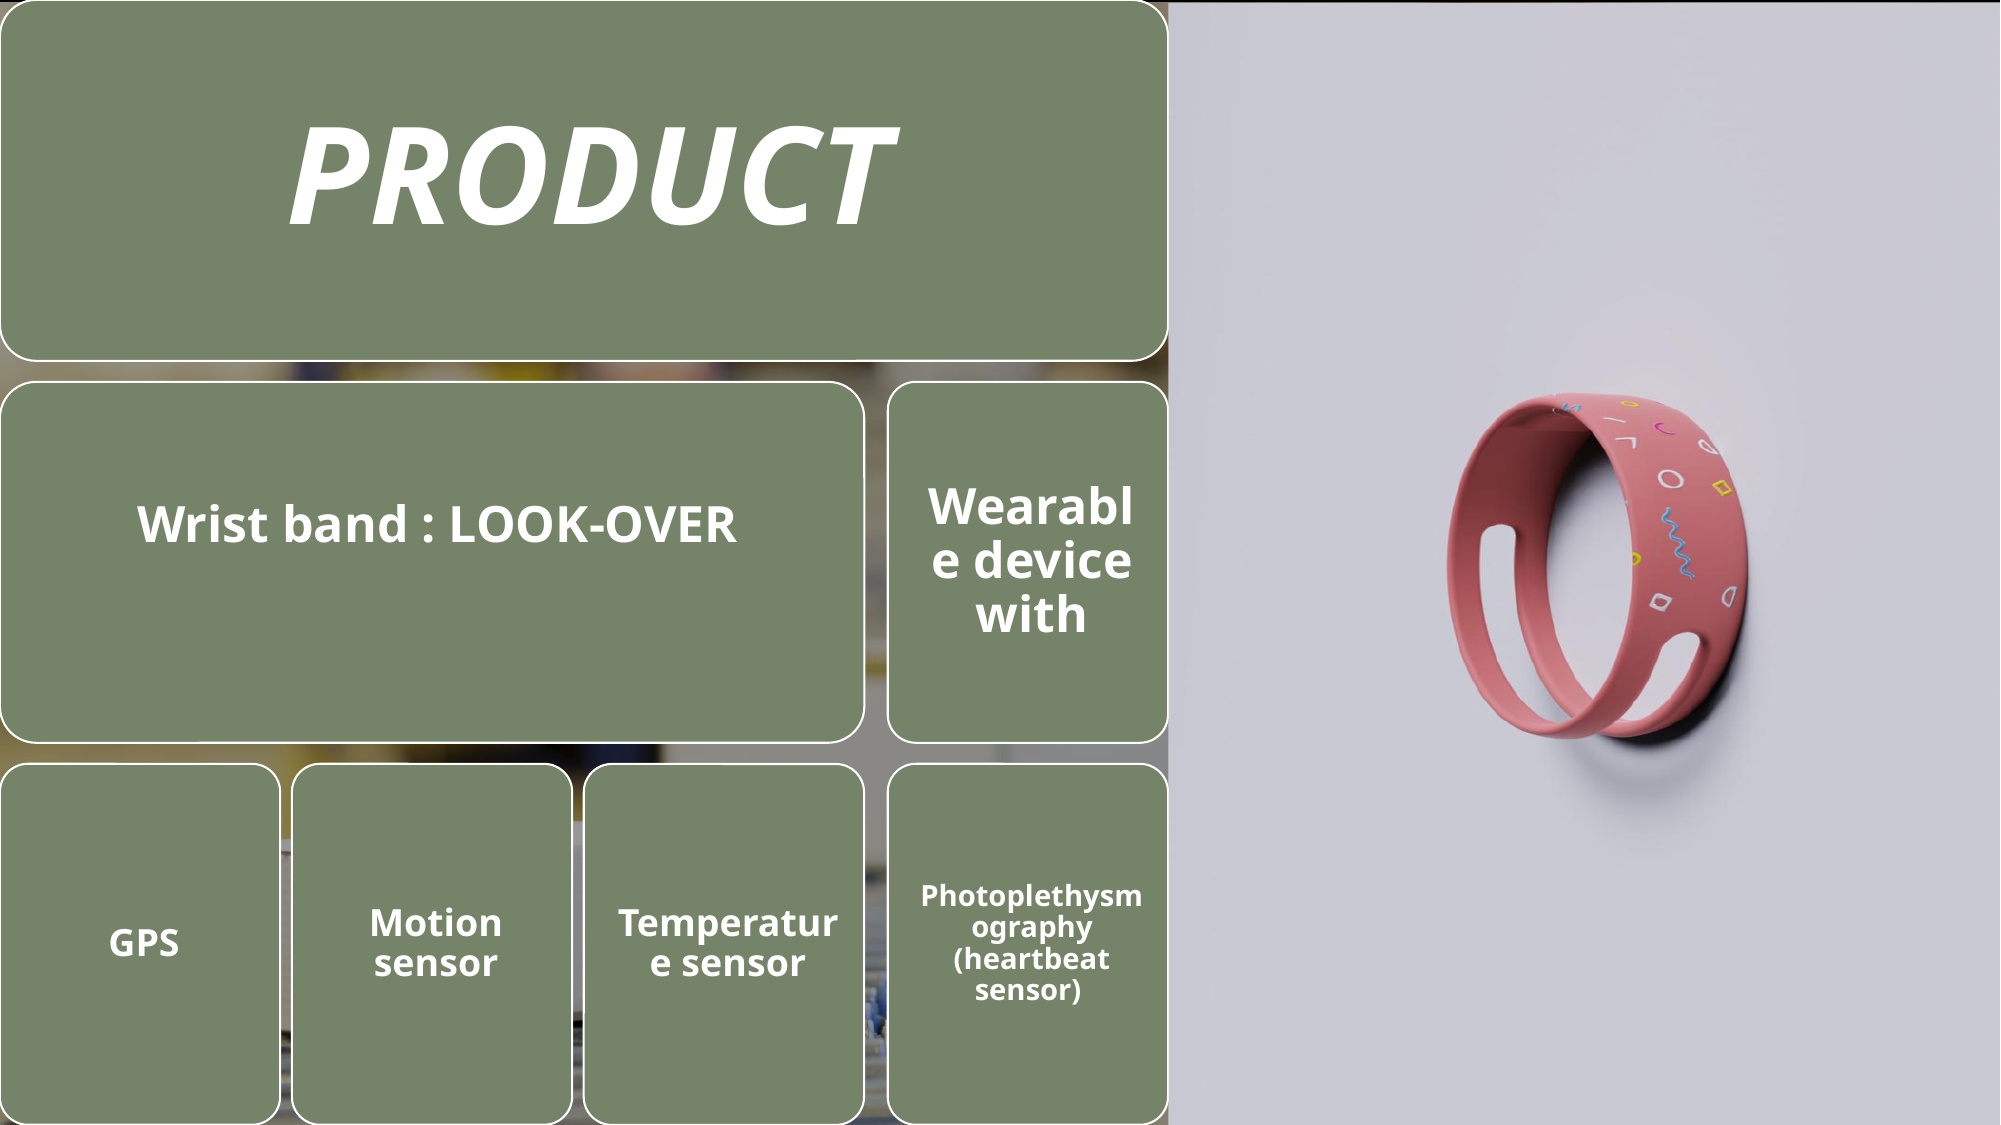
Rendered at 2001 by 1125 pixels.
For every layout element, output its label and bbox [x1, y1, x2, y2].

picture [1021, 0, 2000, 1125]
text_box [0, 0, 1169, 1125]
